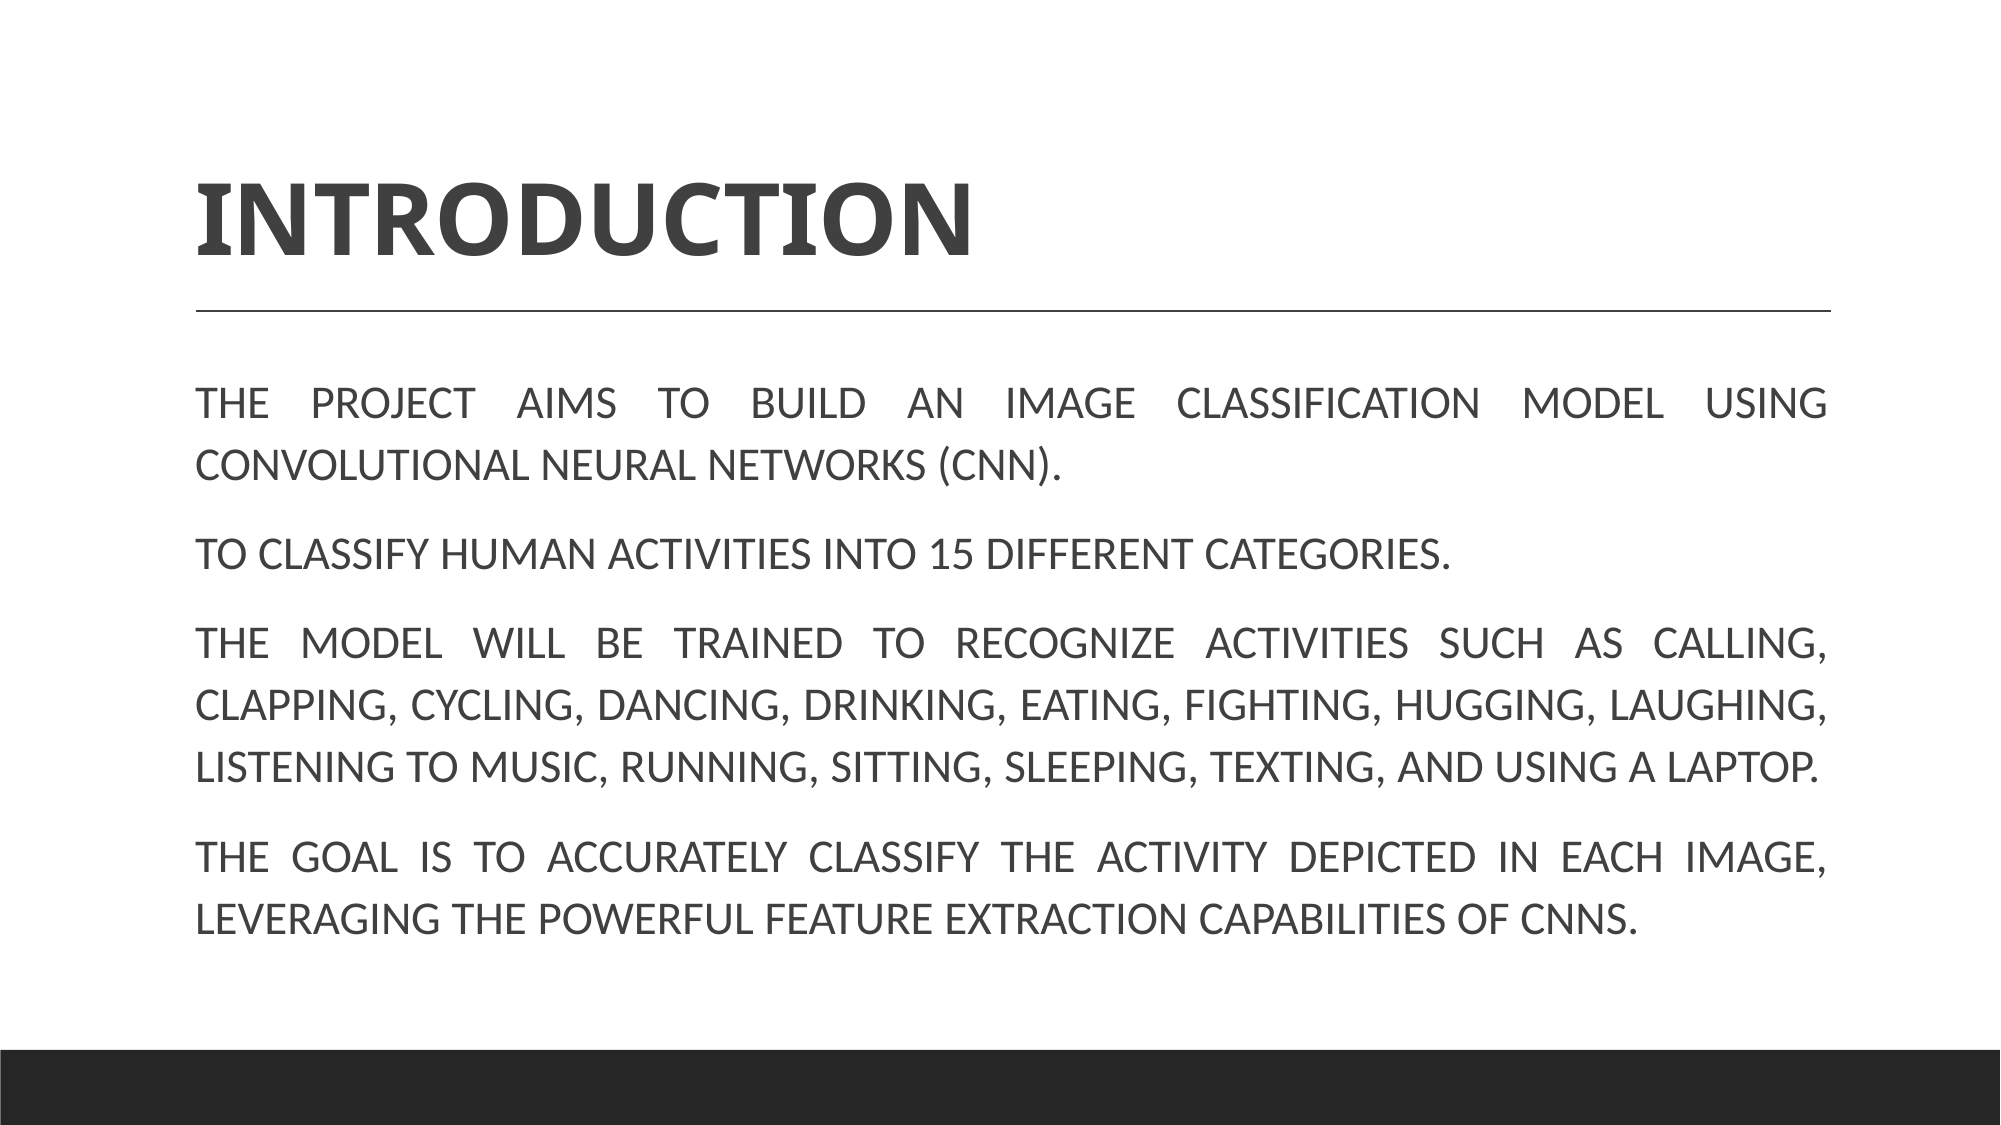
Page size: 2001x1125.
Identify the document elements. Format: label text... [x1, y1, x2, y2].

title INTRODUCTION [180, 47, 1830, 285]
list THE PROJECT AIMS TO BUILD AN IMAGE CLASSIFICATION MODEL USING CONVOLUTIONAL NEURAL NETWORKS (CNN). TO CLASSIFY HUMAN ACTIVITIES INTO 15 DIFFERENT CATEGORIES. THE MODEL WILL BE TRAINED TO RECOGNIZE ACTIVITIES SUCH AS CALLING, CLAPPING, CYCLING, DANCING, DRINKING, EATING, FIGHTING, HUGGING, LAUGHING, LISTENING TO MUSIC, RUNNING, SITTING, SLEEPING, TEXTING, AND USING A LAPTOP. THE GOAL IS TO ACCURATELY CLASSIFY THE ACTIVITY DEPICTED IN EACH IMAGE, LEVERAGING THE POWERFUL FEATURE EXTRACTION CAPABILITIES OF CNNS. [180, 358, 1830, 1008]
